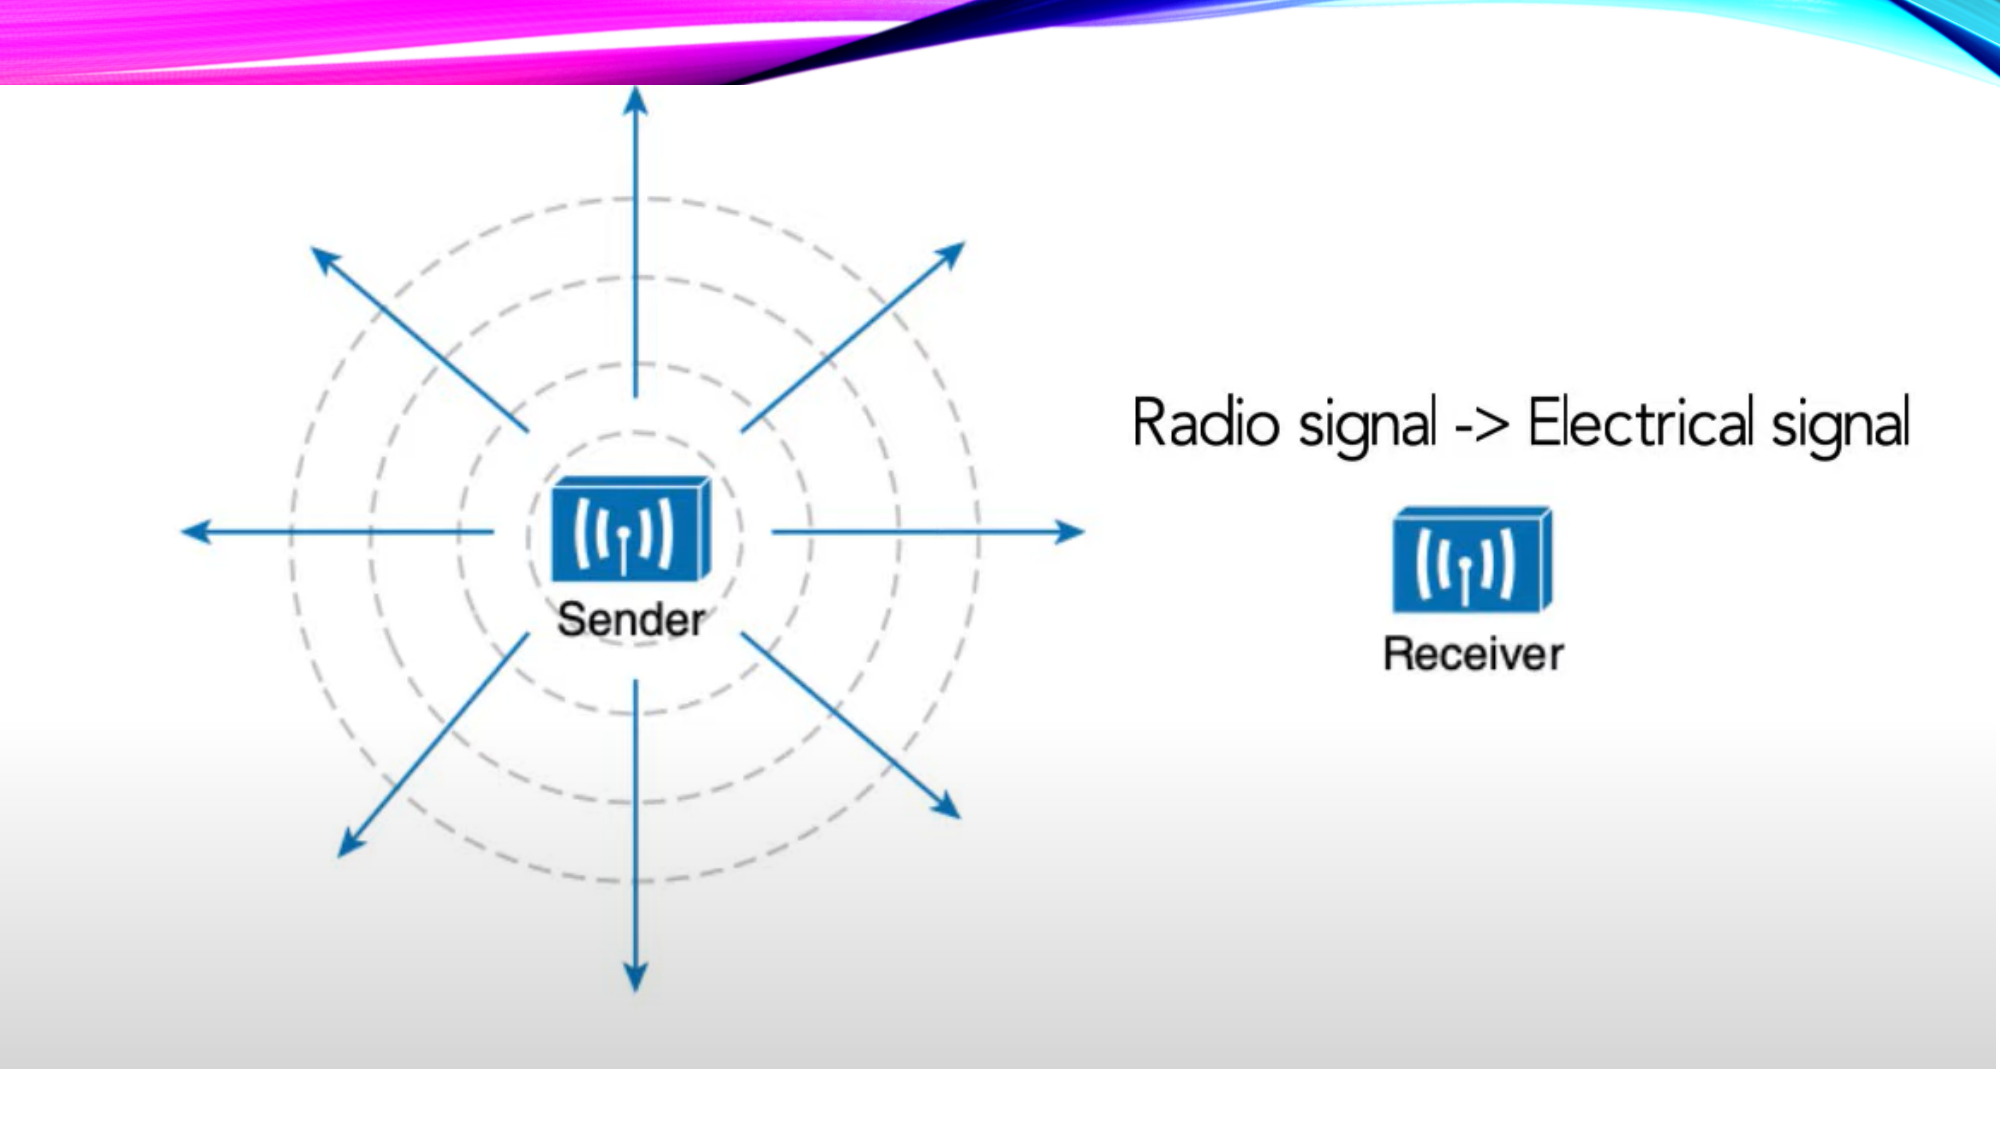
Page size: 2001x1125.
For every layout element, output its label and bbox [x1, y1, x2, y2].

picture [1890, 0, 2000, 75]
picture [0, 0, 2000, 237]
picture [1910, 0, 2000, 45]
list [0, 85, 1996, 1069]
